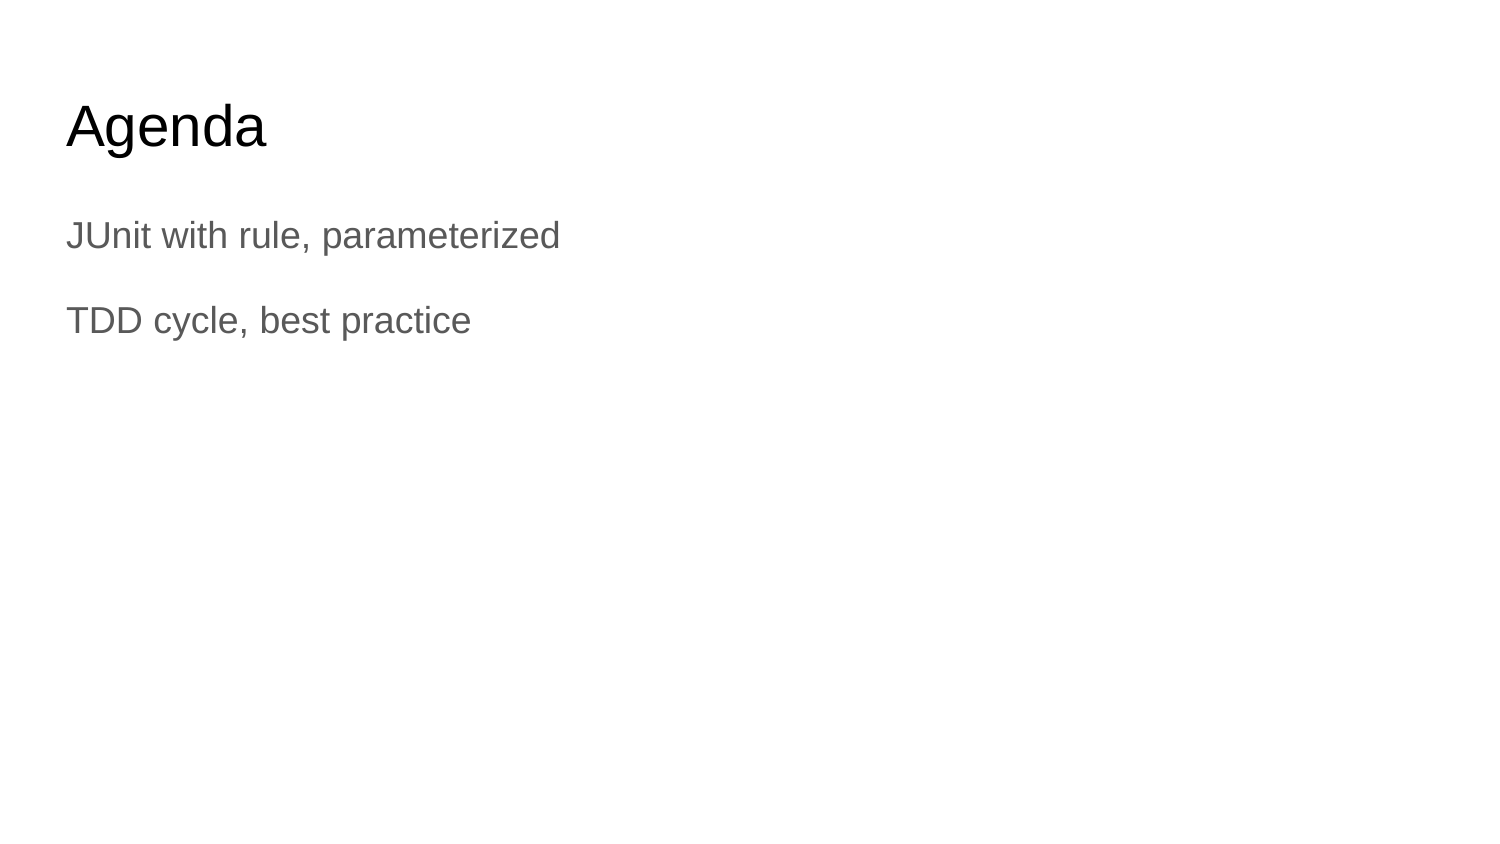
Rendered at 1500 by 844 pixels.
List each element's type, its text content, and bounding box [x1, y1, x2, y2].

list JUnit with rule, parameterized TDD cycle, best practice [51, 189, 1449, 750]
title Agenda [51, 72, 1449, 167]
